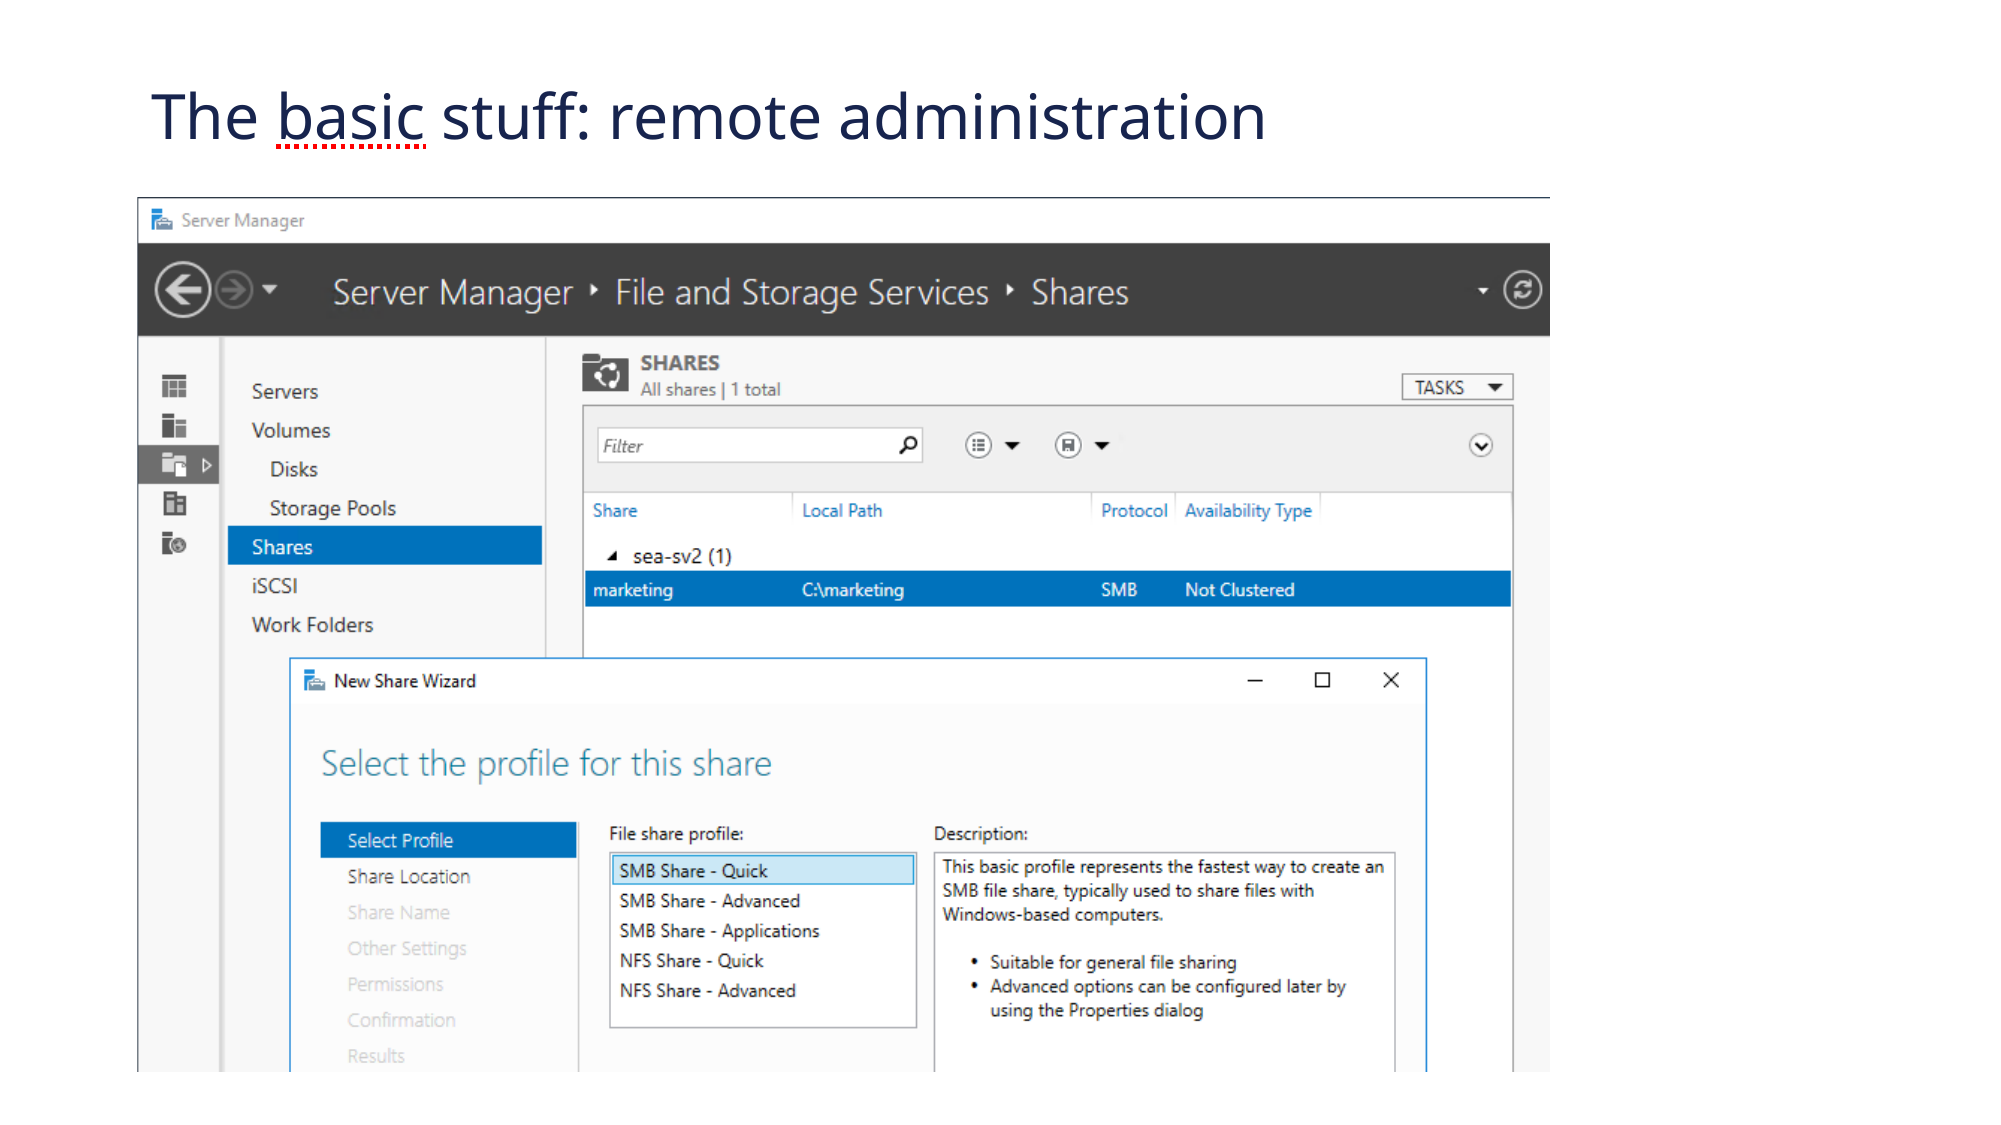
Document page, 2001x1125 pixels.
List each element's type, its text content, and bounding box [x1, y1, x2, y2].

title The basic stuff: remote administration [135, 72, 1861, 167]
picture [137, 197, 1550, 1072]
